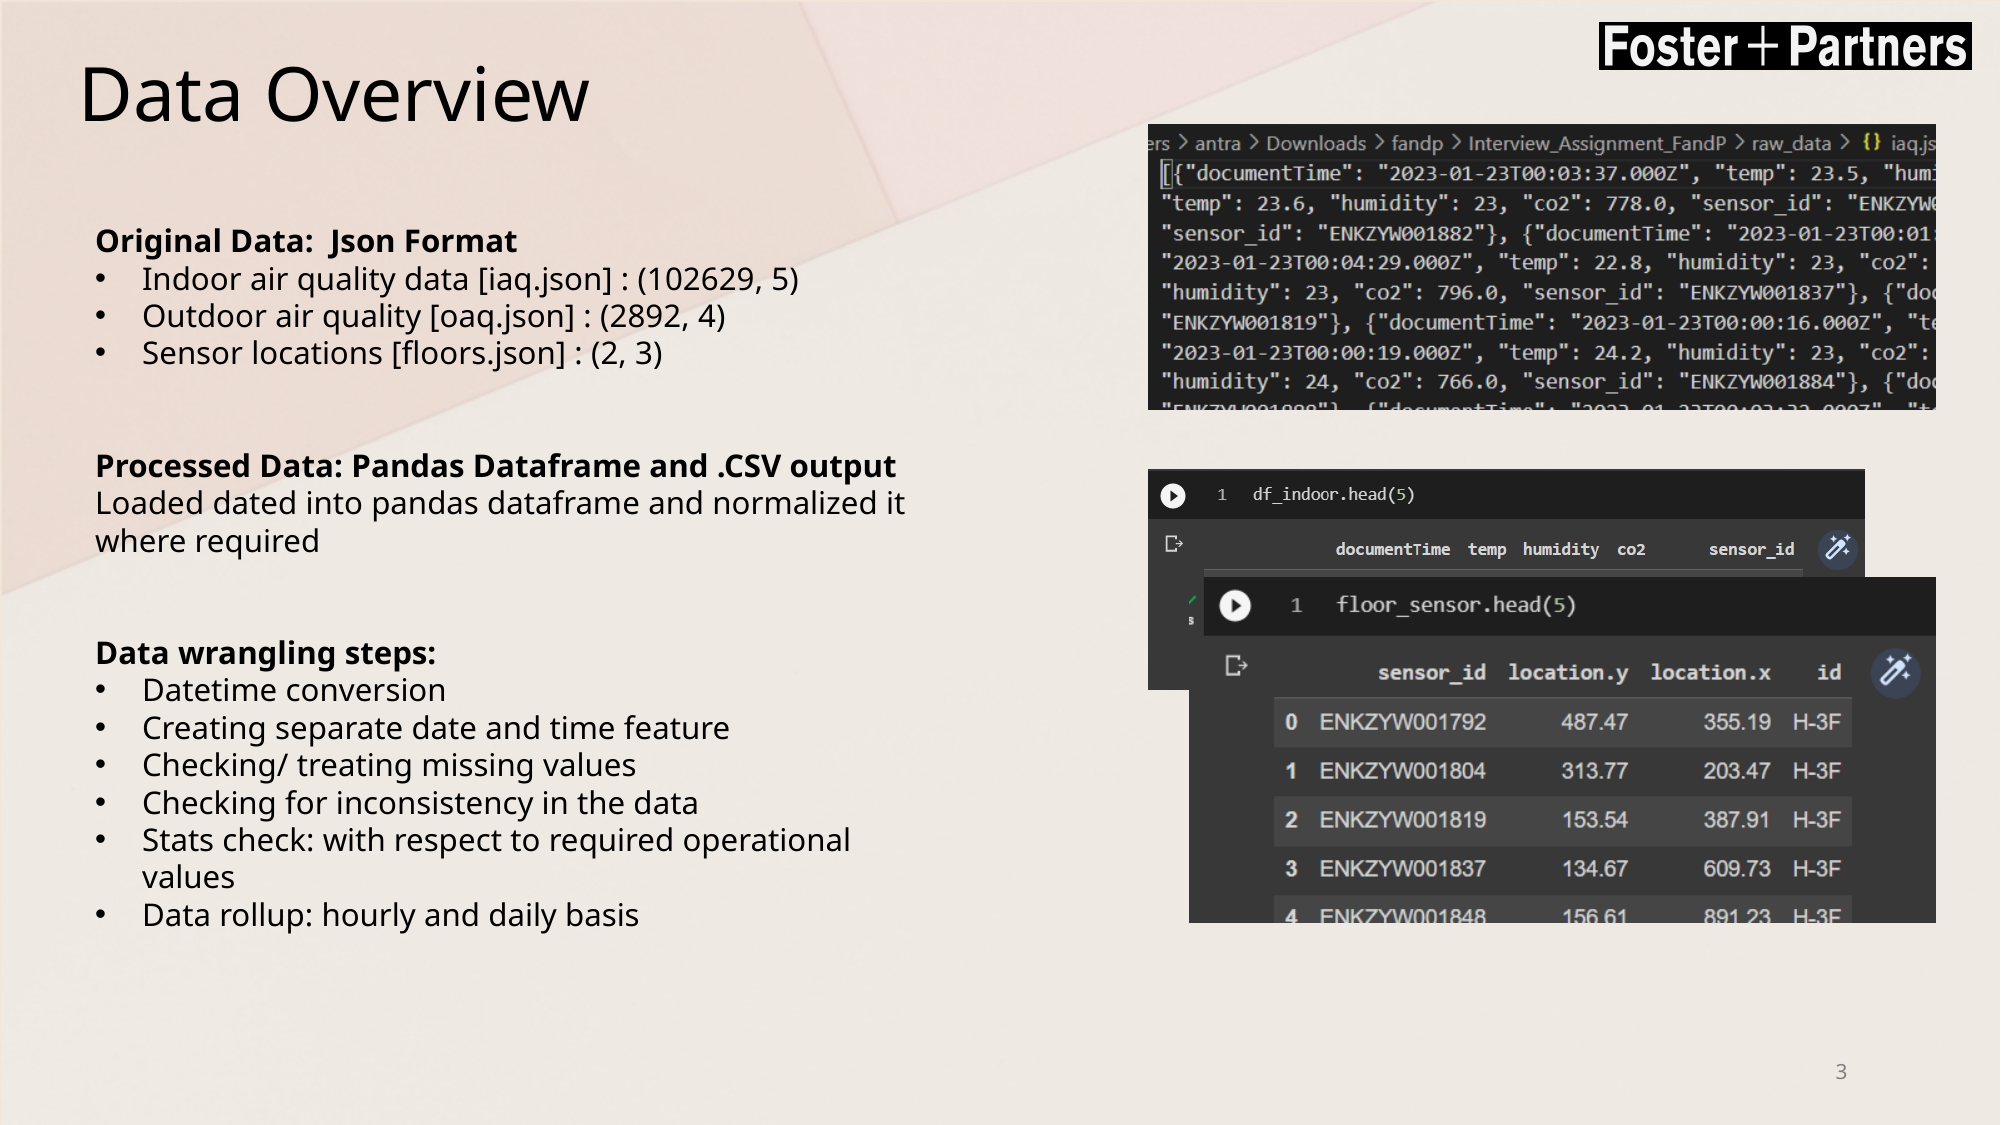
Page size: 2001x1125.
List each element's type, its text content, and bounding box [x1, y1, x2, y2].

picture [1148, 124, 1936, 410]
title Data Overview [64, 44, 1789, 150]
picture [1148, 469, 1936, 923]
slide_number 3 [1412, 1042, 1863, 1103]
text_box Original Data: Json Format Indoor air quality data [iaq.json] : (102629, 5) Outdoor air quality [oaq.json] : (2892, 4) Sensor locations [floors.json] : (2, 3) Processed Data: Pandas Dataframe and .CSV output Loaded dated into pandas dataframe and normalized it where required Data wrangling steps: Datetime conversion Creating separate date and time feature Checking/ treating missing values Checking for inconsistency in the data Stats check: with respect to required operational values Data rollup: hourly and daily basis [80, 213, 927, 975]
picture [1599, 22, 1972, 70]
